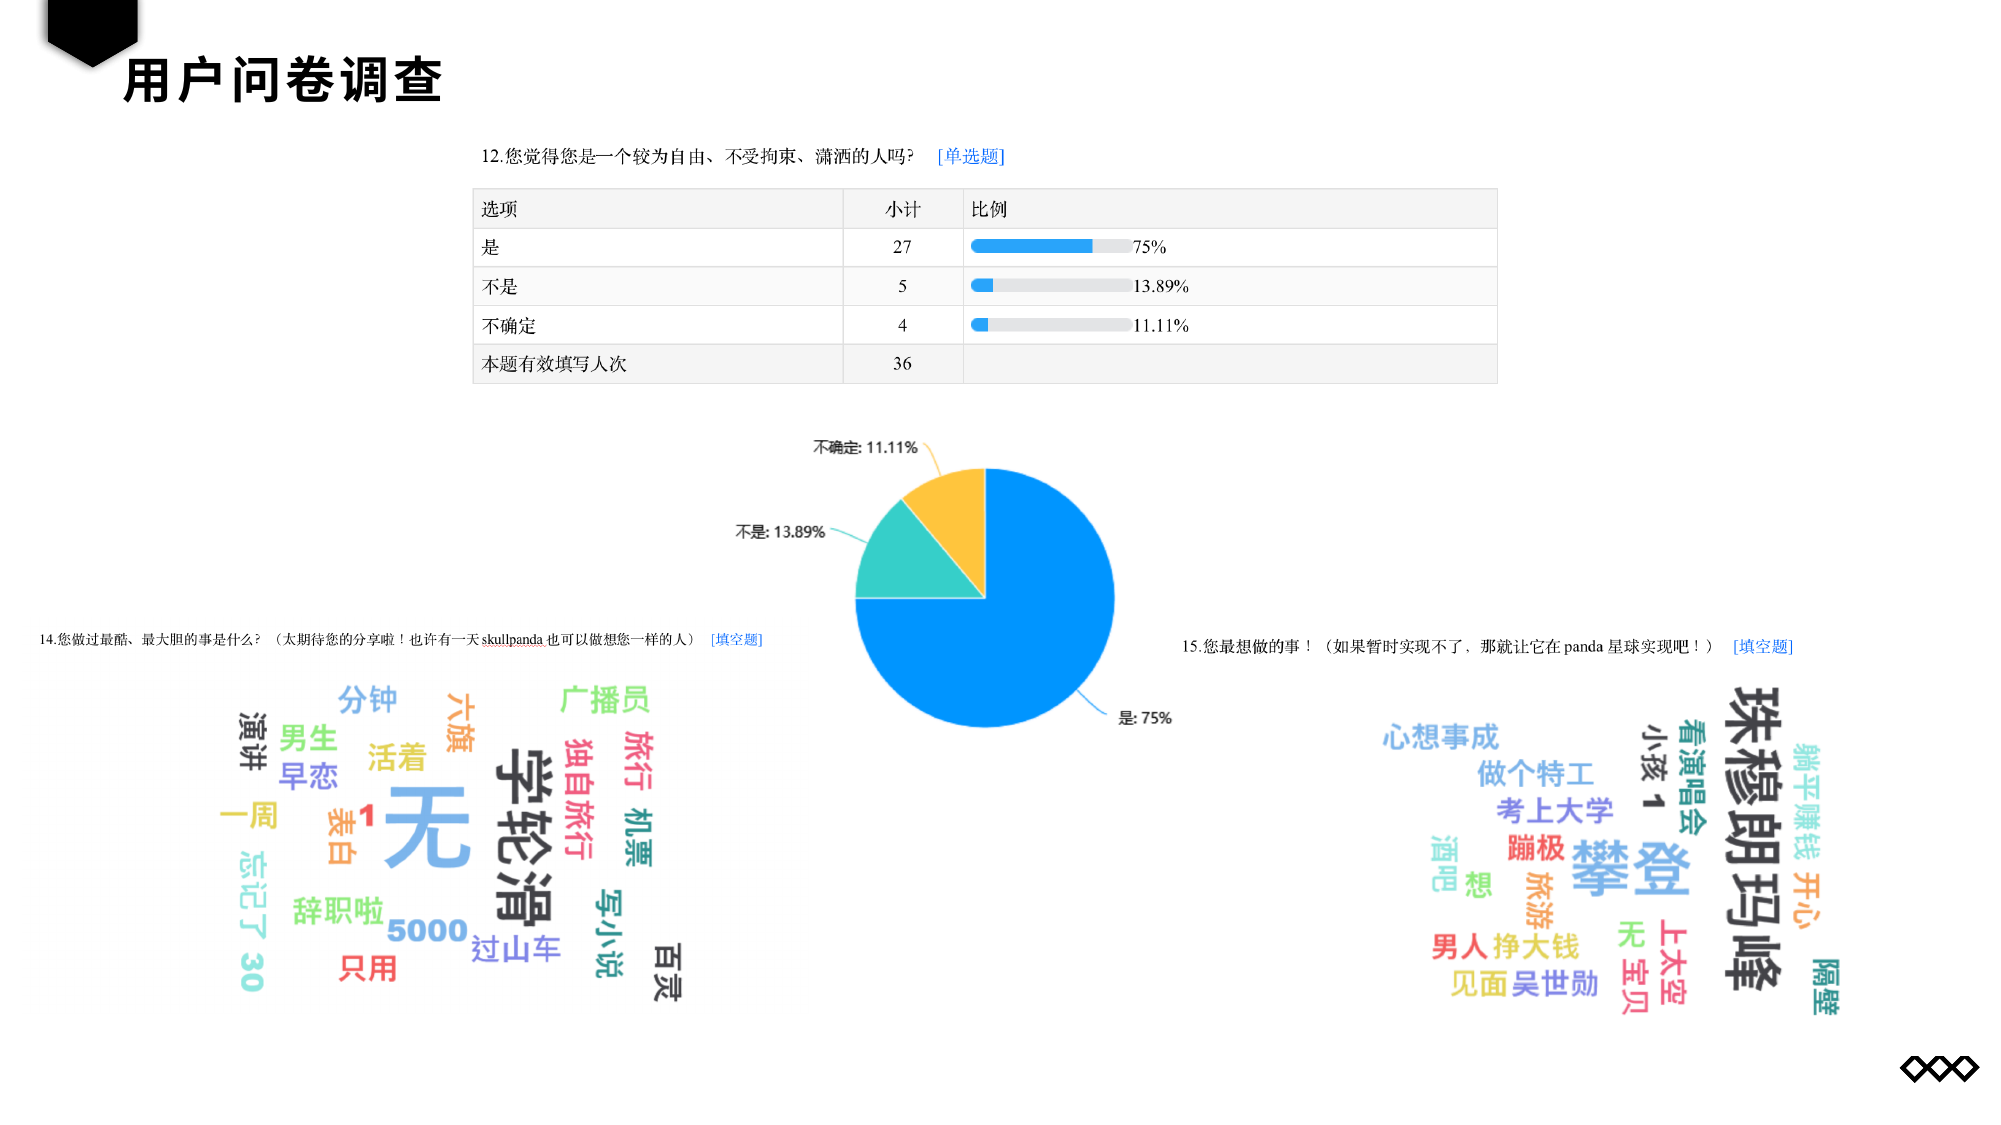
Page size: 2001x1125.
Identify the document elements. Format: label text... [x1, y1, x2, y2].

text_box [1902, 1056, 1977, 1080]
title 用户问卷调查 [106, 42, 1832, 147]
text_box [47, 0, 139, 69]
picture [21, 121, 2000, 1056]
